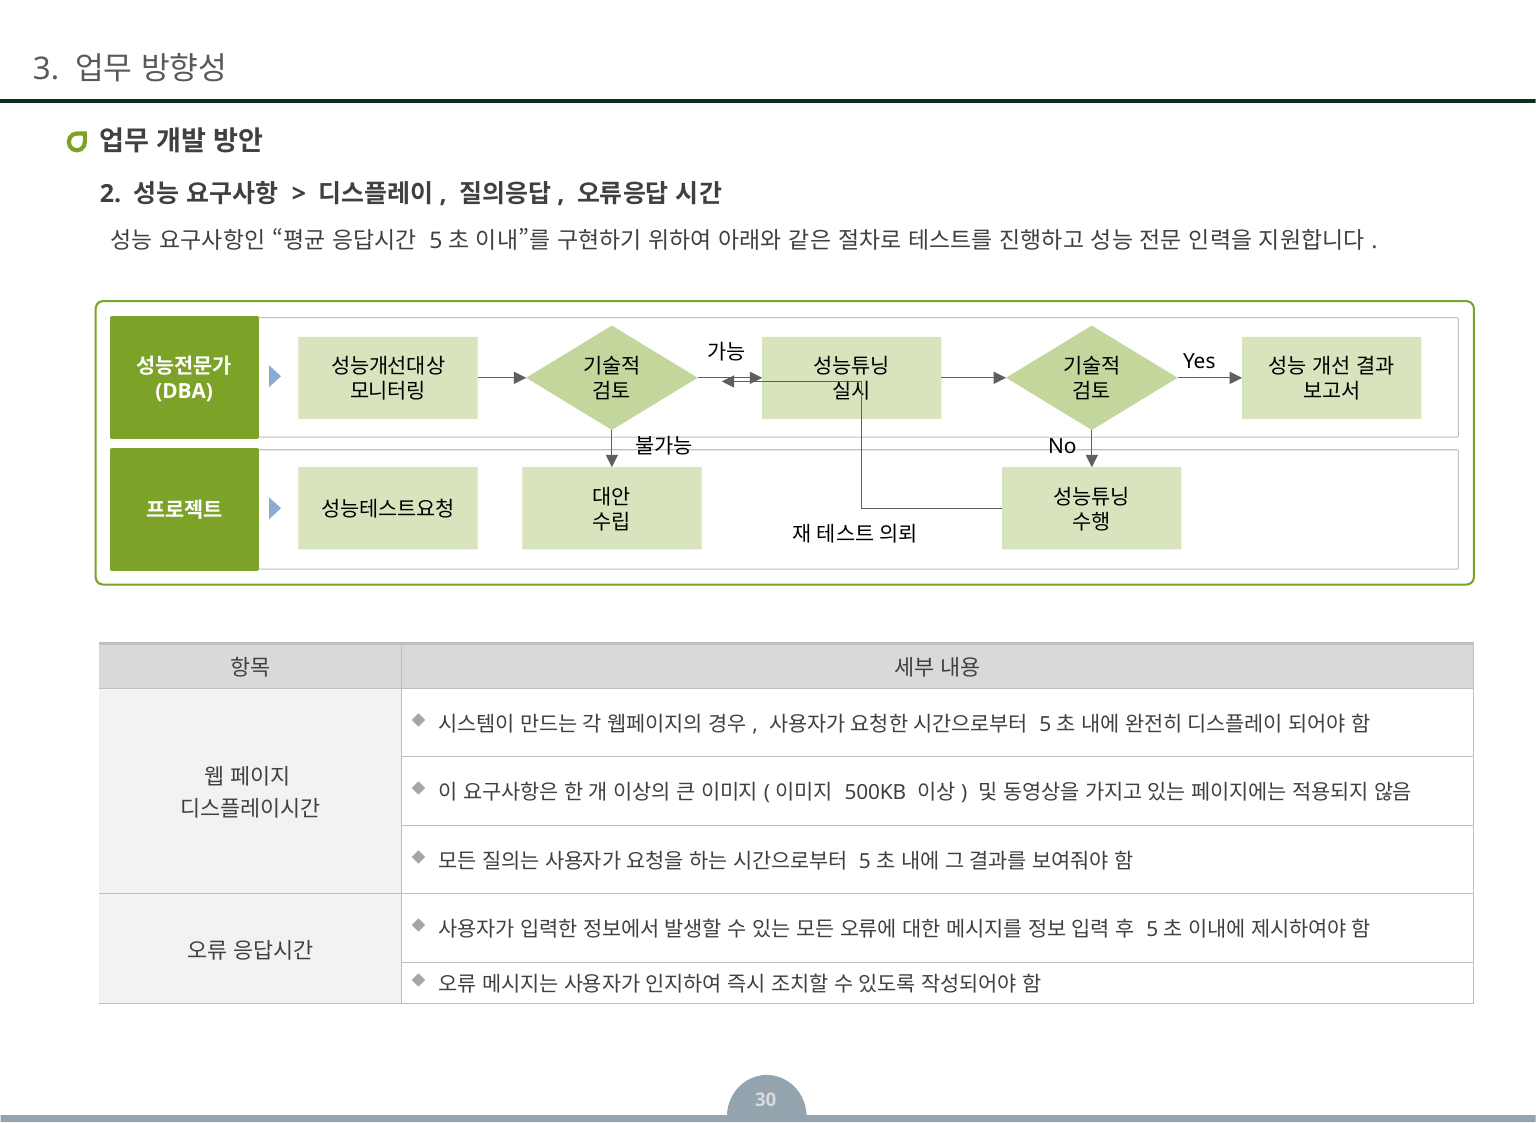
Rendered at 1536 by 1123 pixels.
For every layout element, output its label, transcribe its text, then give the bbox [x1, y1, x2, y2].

table_header 세부 내용 [402, 645, 1473, 688]
table_cell 오류 메시지는 사용자가 인지하여 즉시 조치할 수 있도록 작성되어야 함 [402, 963, 1473, 1003]
text_box 성능 요구사항인 “평균 응답시간 5초 이내”를 구현하기 위하여 아래와 같은 절차로 테스트를 진행하고 성능 전문 인력을 지원합니다. [95, 218, 1485, 334]
table_cell 모든 질의는 사용자가 요청을 하는 시간으로부터 5초 내에 그 결과를 보여줘야 함 [402, 826, 1473, 893]
table_cell 오류 응답시간 [99, 894, 401, 1003]
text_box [95, 300, 1475, 585]
table_header 항목 [99, 645, 401, 688]
table_cell 웹 페이지 디스플레이시간 [99, 689, 401, 893]
title 업무 개발 방안 [99, 123, 1534, 157]
table_cell 이 요구사항은 한 개 이상의 큰 이미지(이미지 500KB 이상) 및 동영상을 가지고 있는 페이지에는 적용되지 않음 [402, 757, 1473, 825]
table_cell 시스템이 만드는 각 웹페이지의 경우, 사용자가 요청한 시간으로부터 5초 내에 완전히 디스플레이 되어야 함 [402, 689, 1473, 756]
table_cell 사용자가 입력한 정보에서 발생할 수 있는 모든 오류에 대한 메시지를 정보 입력 후 5초 이내에 제시하여야 함 [402, 894, 1473, 962]
text_box 2. 성능 요구사항 > 디스플레이, 질의응답, 오류응답 시간 [100, 177, 861, 208]
